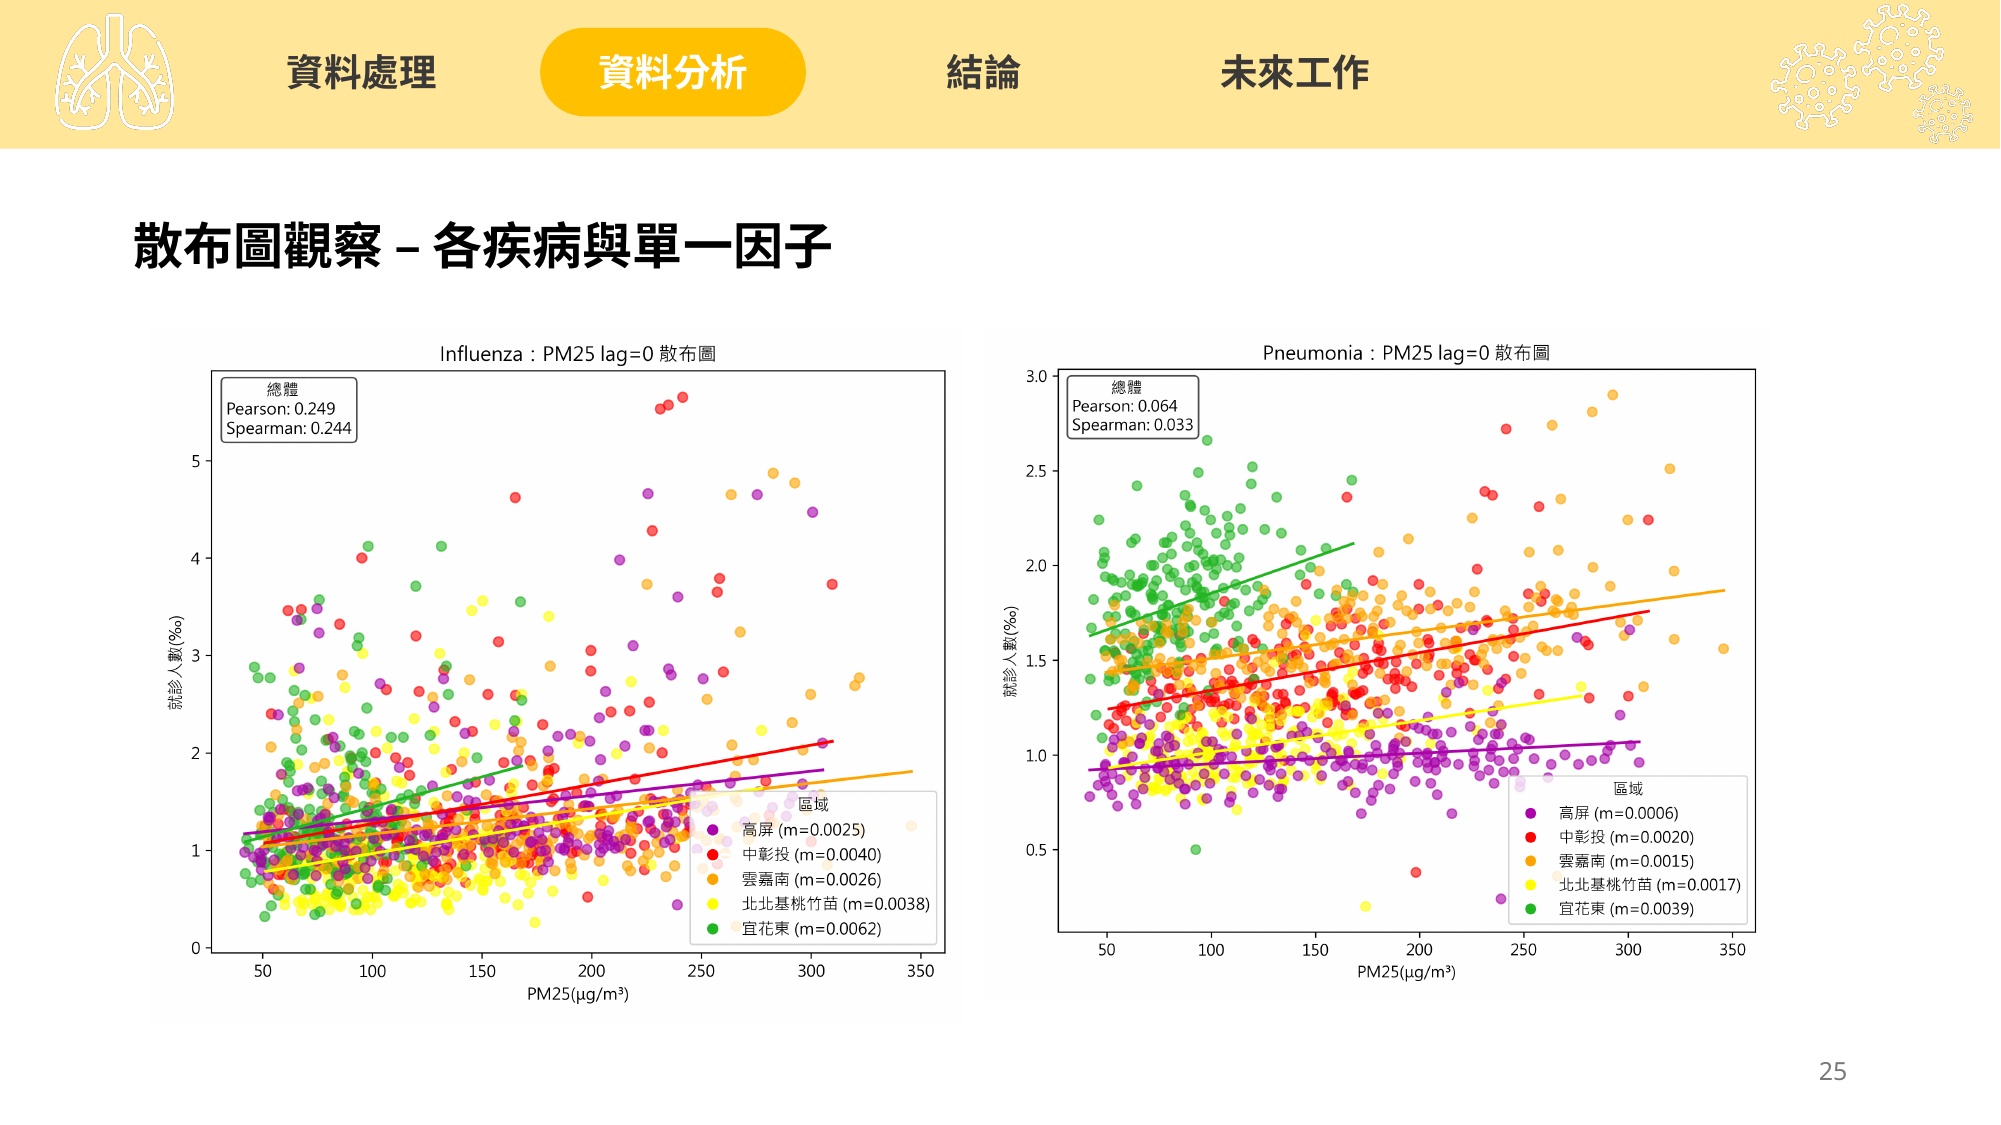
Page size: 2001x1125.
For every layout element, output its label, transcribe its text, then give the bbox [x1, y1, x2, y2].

slide_number 25 [1412, 1042, 1863, 1103]
picture [1770, 2, 1974, 144]
picture [147, 327, 963, 1026]
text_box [539, 27, 807, 117]
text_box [228, 26, 496, 117]
picture [983, 327, 1772, 1003]
text_box 散布圖觀察 – 各疾病與單一因子 [118, 207, 848, 283]
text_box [850, 27, 1118, 117]
picture [54, 12, 174, 132]
text_box [0, 0, 2000, 150]
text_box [1162, 27, 1429, 117]
